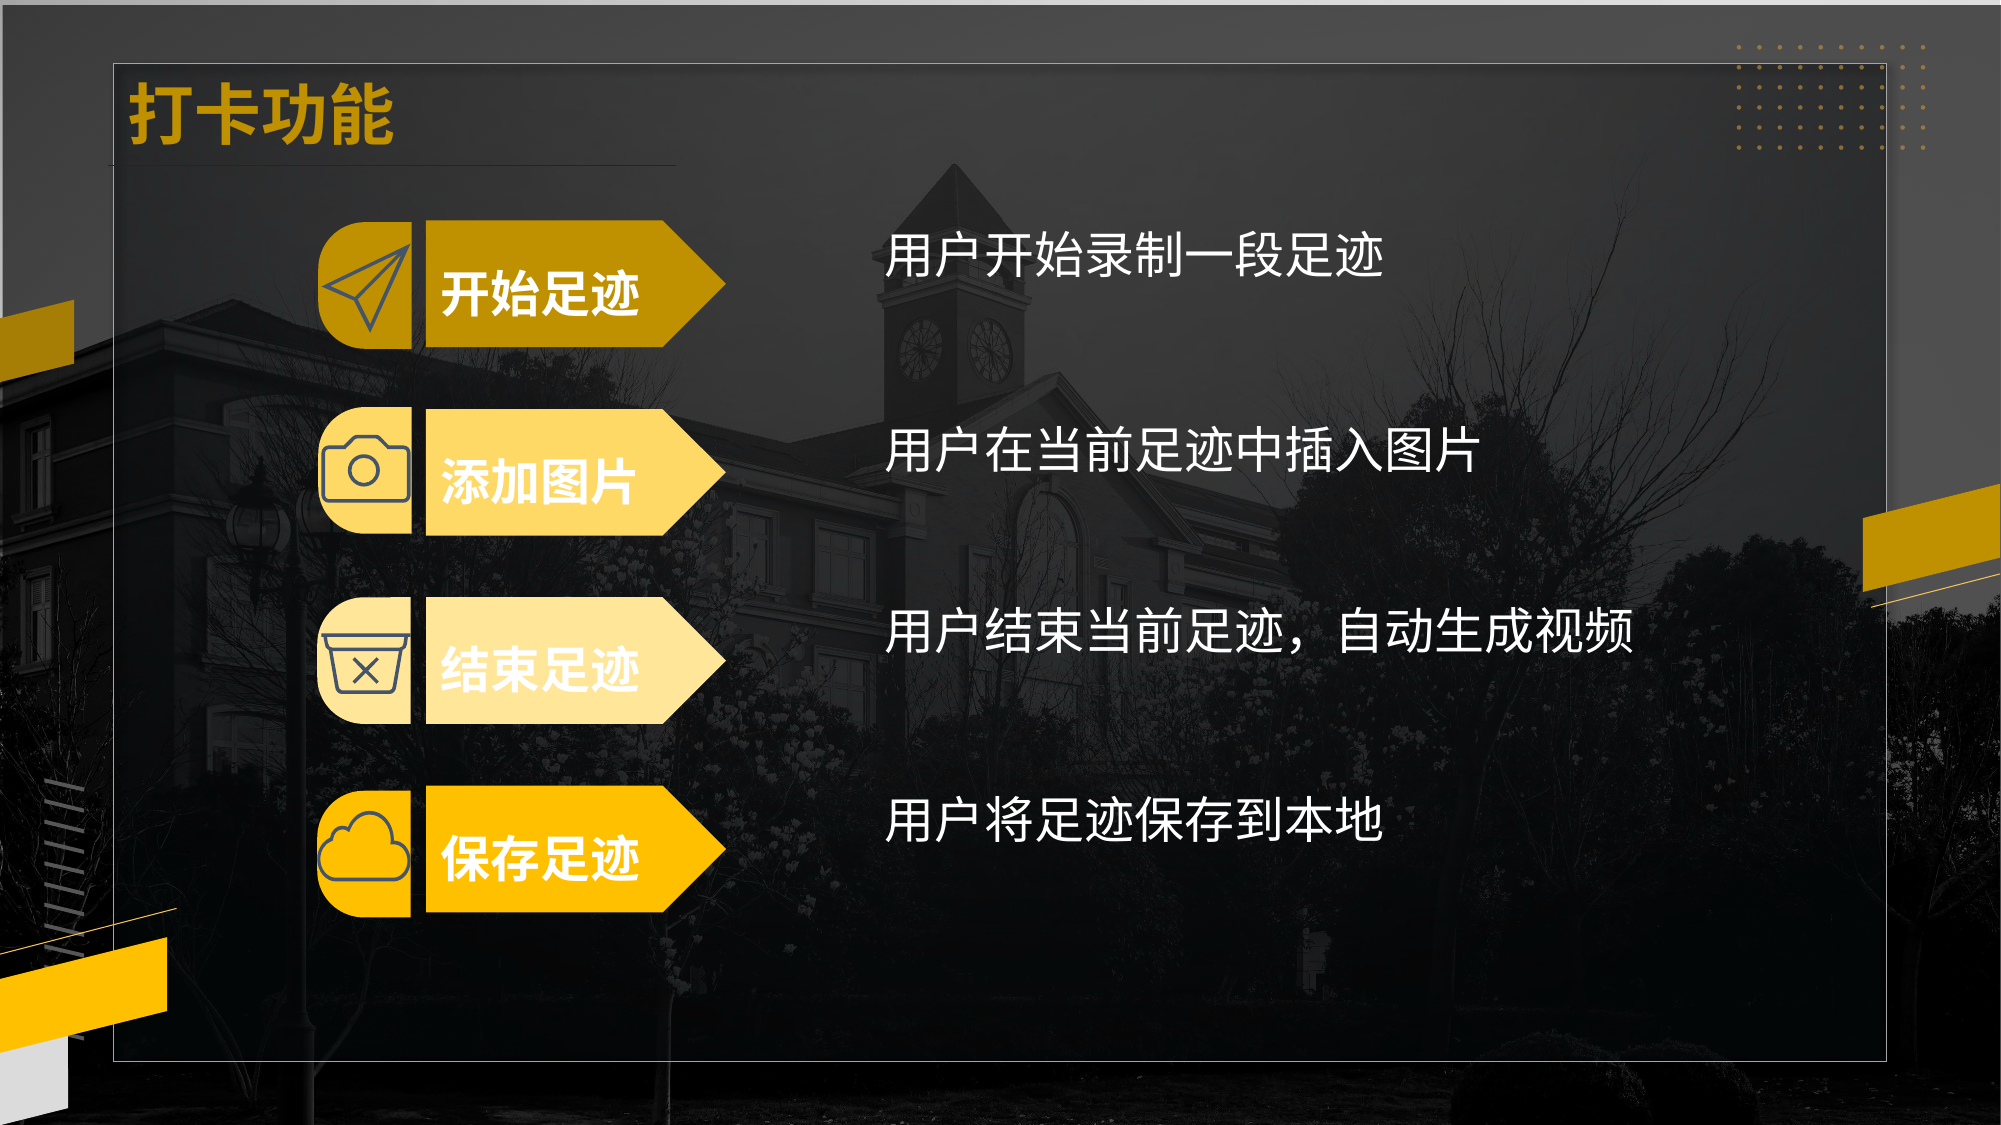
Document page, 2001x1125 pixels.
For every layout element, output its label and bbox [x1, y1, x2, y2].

text_box [107, 63, 688, 166]
text_box [317, 197, 1674, 918]
